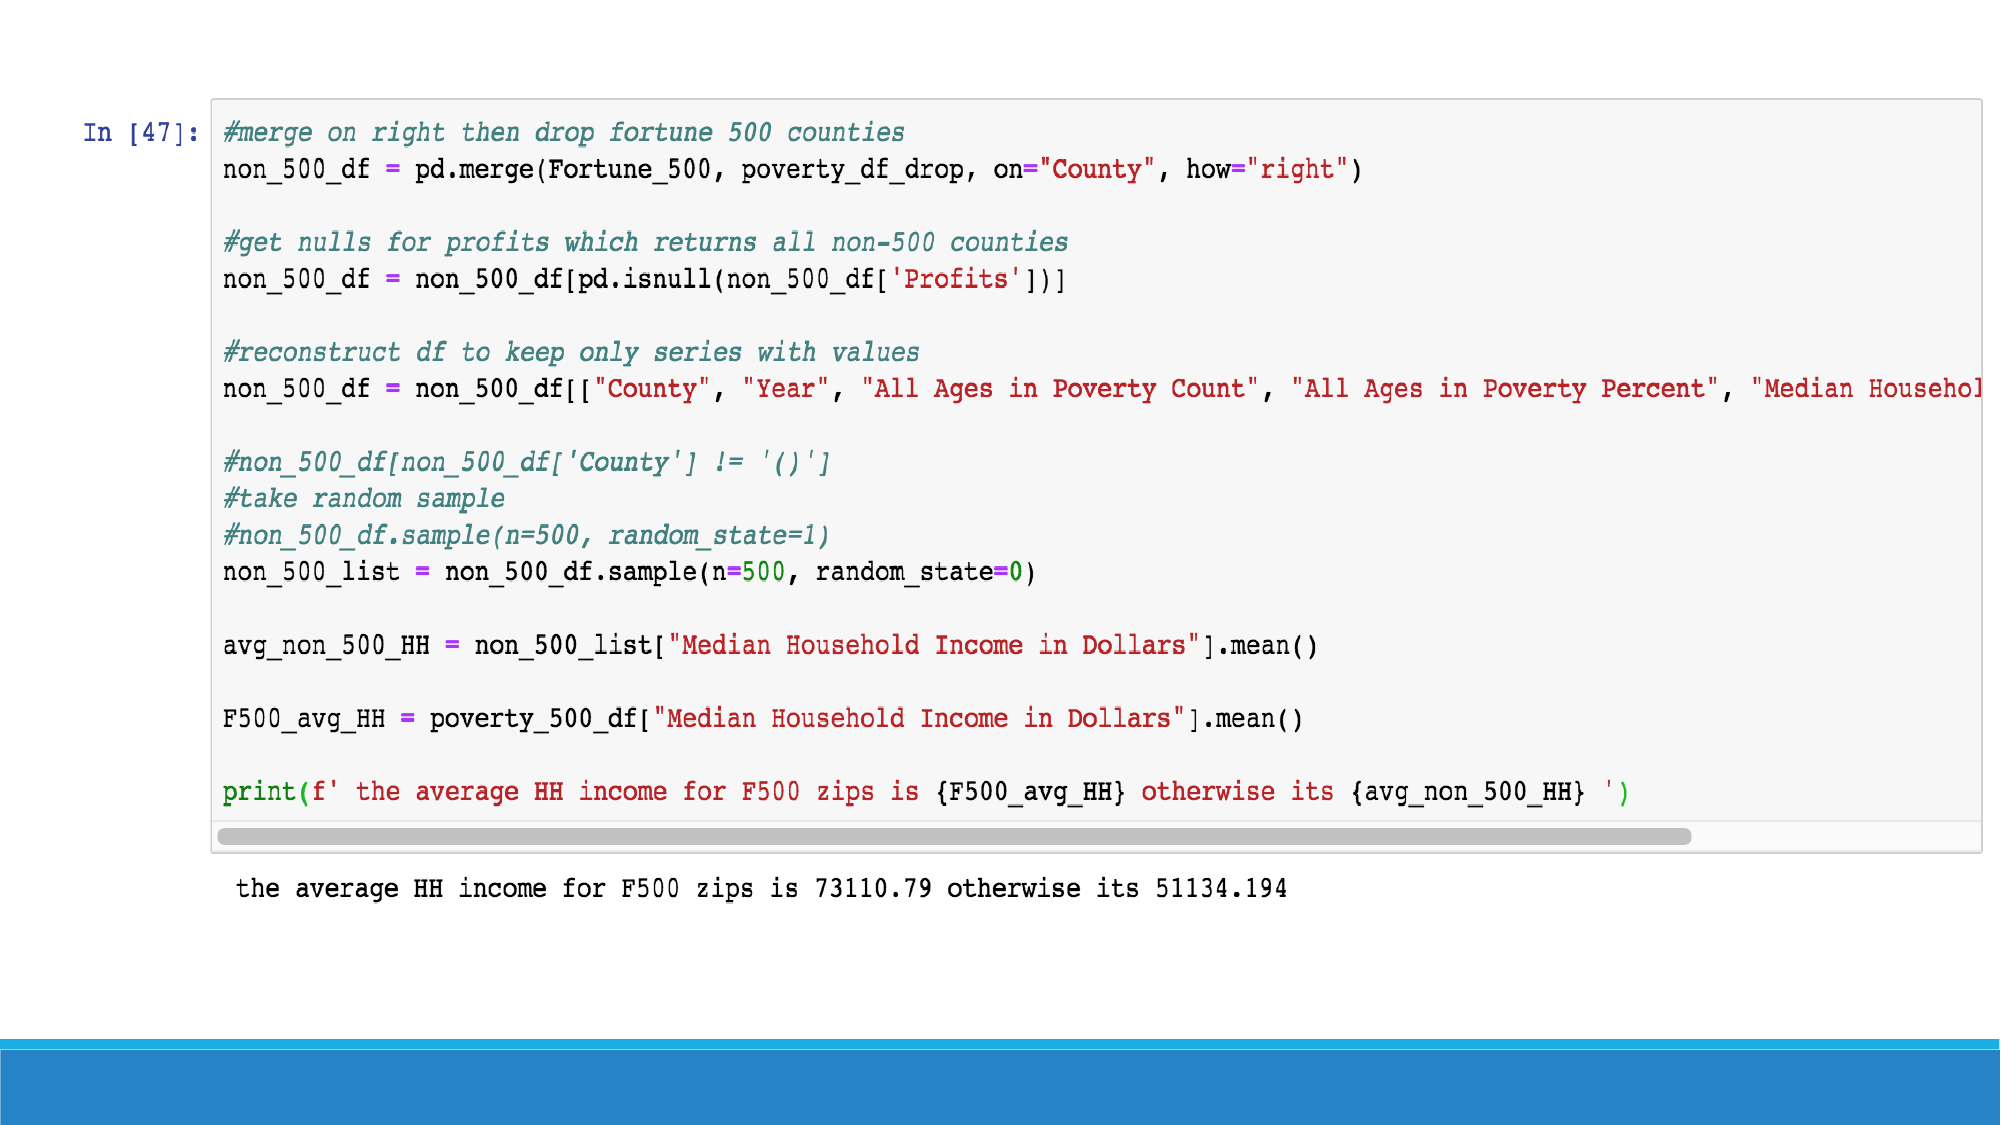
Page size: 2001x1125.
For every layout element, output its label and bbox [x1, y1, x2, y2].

picture [59, 78, 2000, 918]
